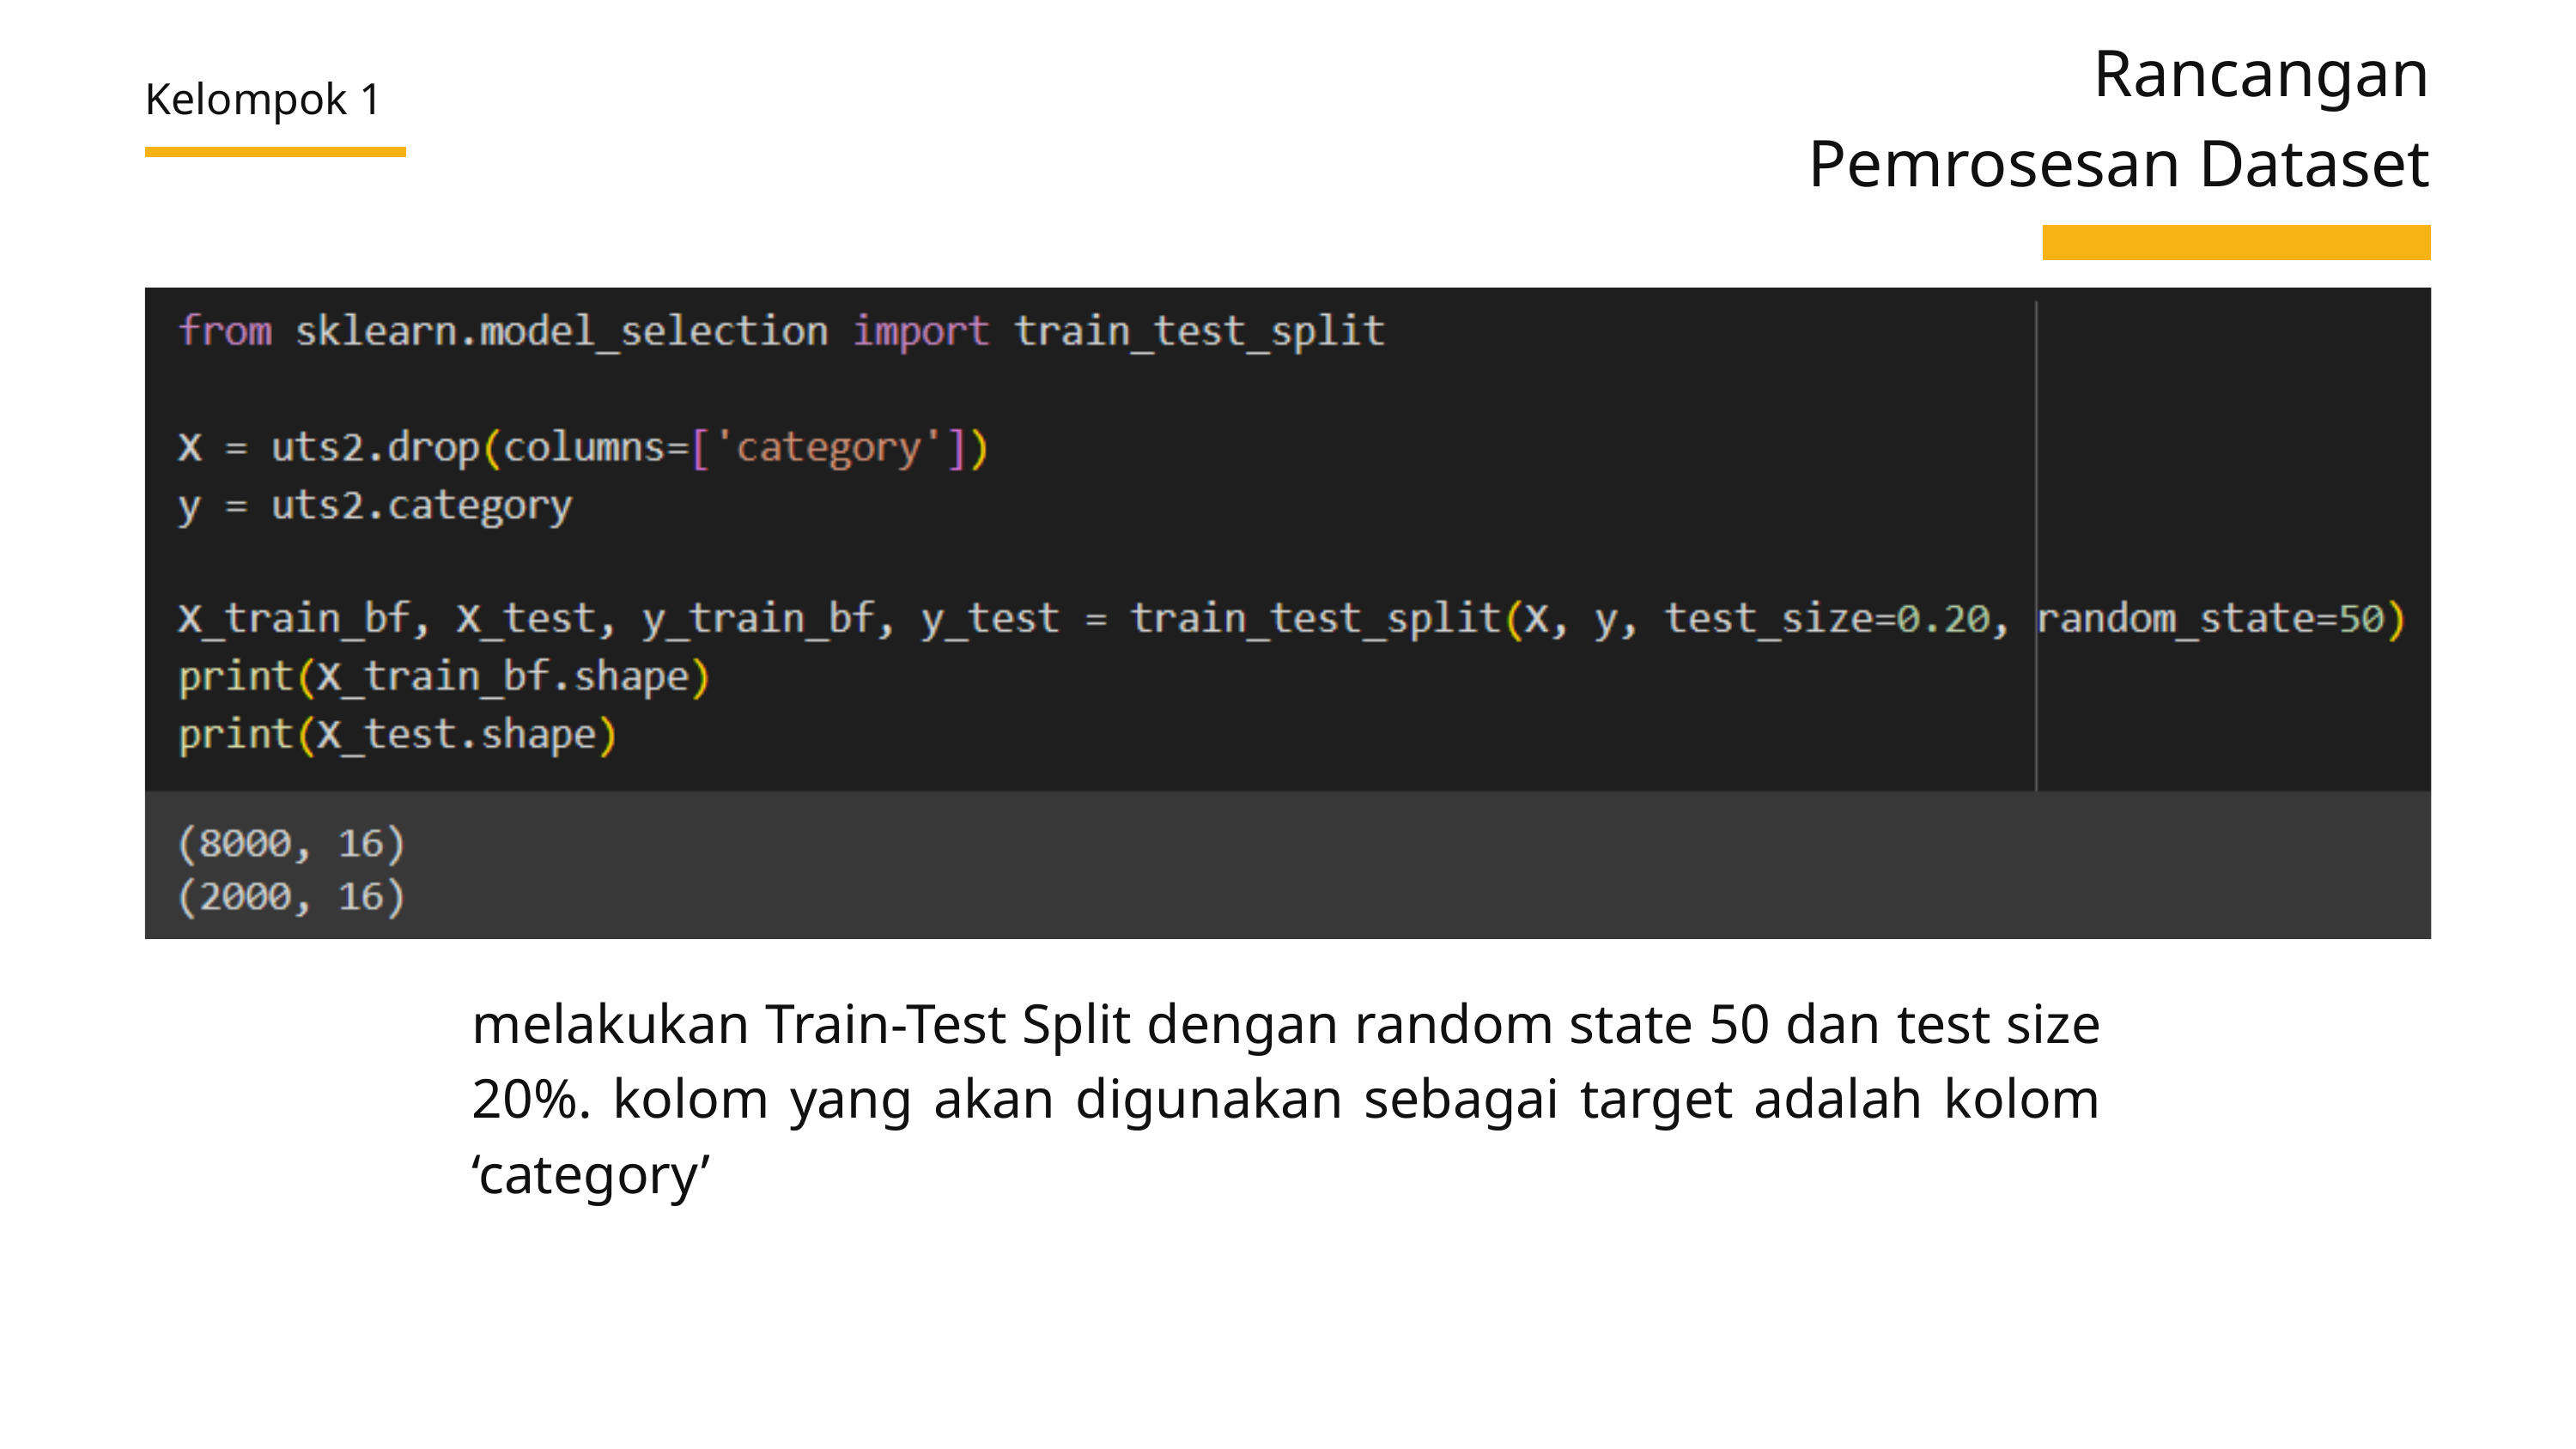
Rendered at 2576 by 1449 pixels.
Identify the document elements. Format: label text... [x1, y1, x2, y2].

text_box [2042, 224, 2432, 260]
text_box Kelompok 1 [144, 63, 637, 124]
text_box [144, 288, 2432, 939]
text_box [144, 147, 407, 157]
text_box melakukan Train-Test Split dengan random state 50 dan test size 20%. kolom yang akan digunakan sebagai target adalah kolom ‘category’ [471, 979, 2105, 1204]
text_box Rancangan Pemrosesan Dataset [1735, 19, 2432, 200]
